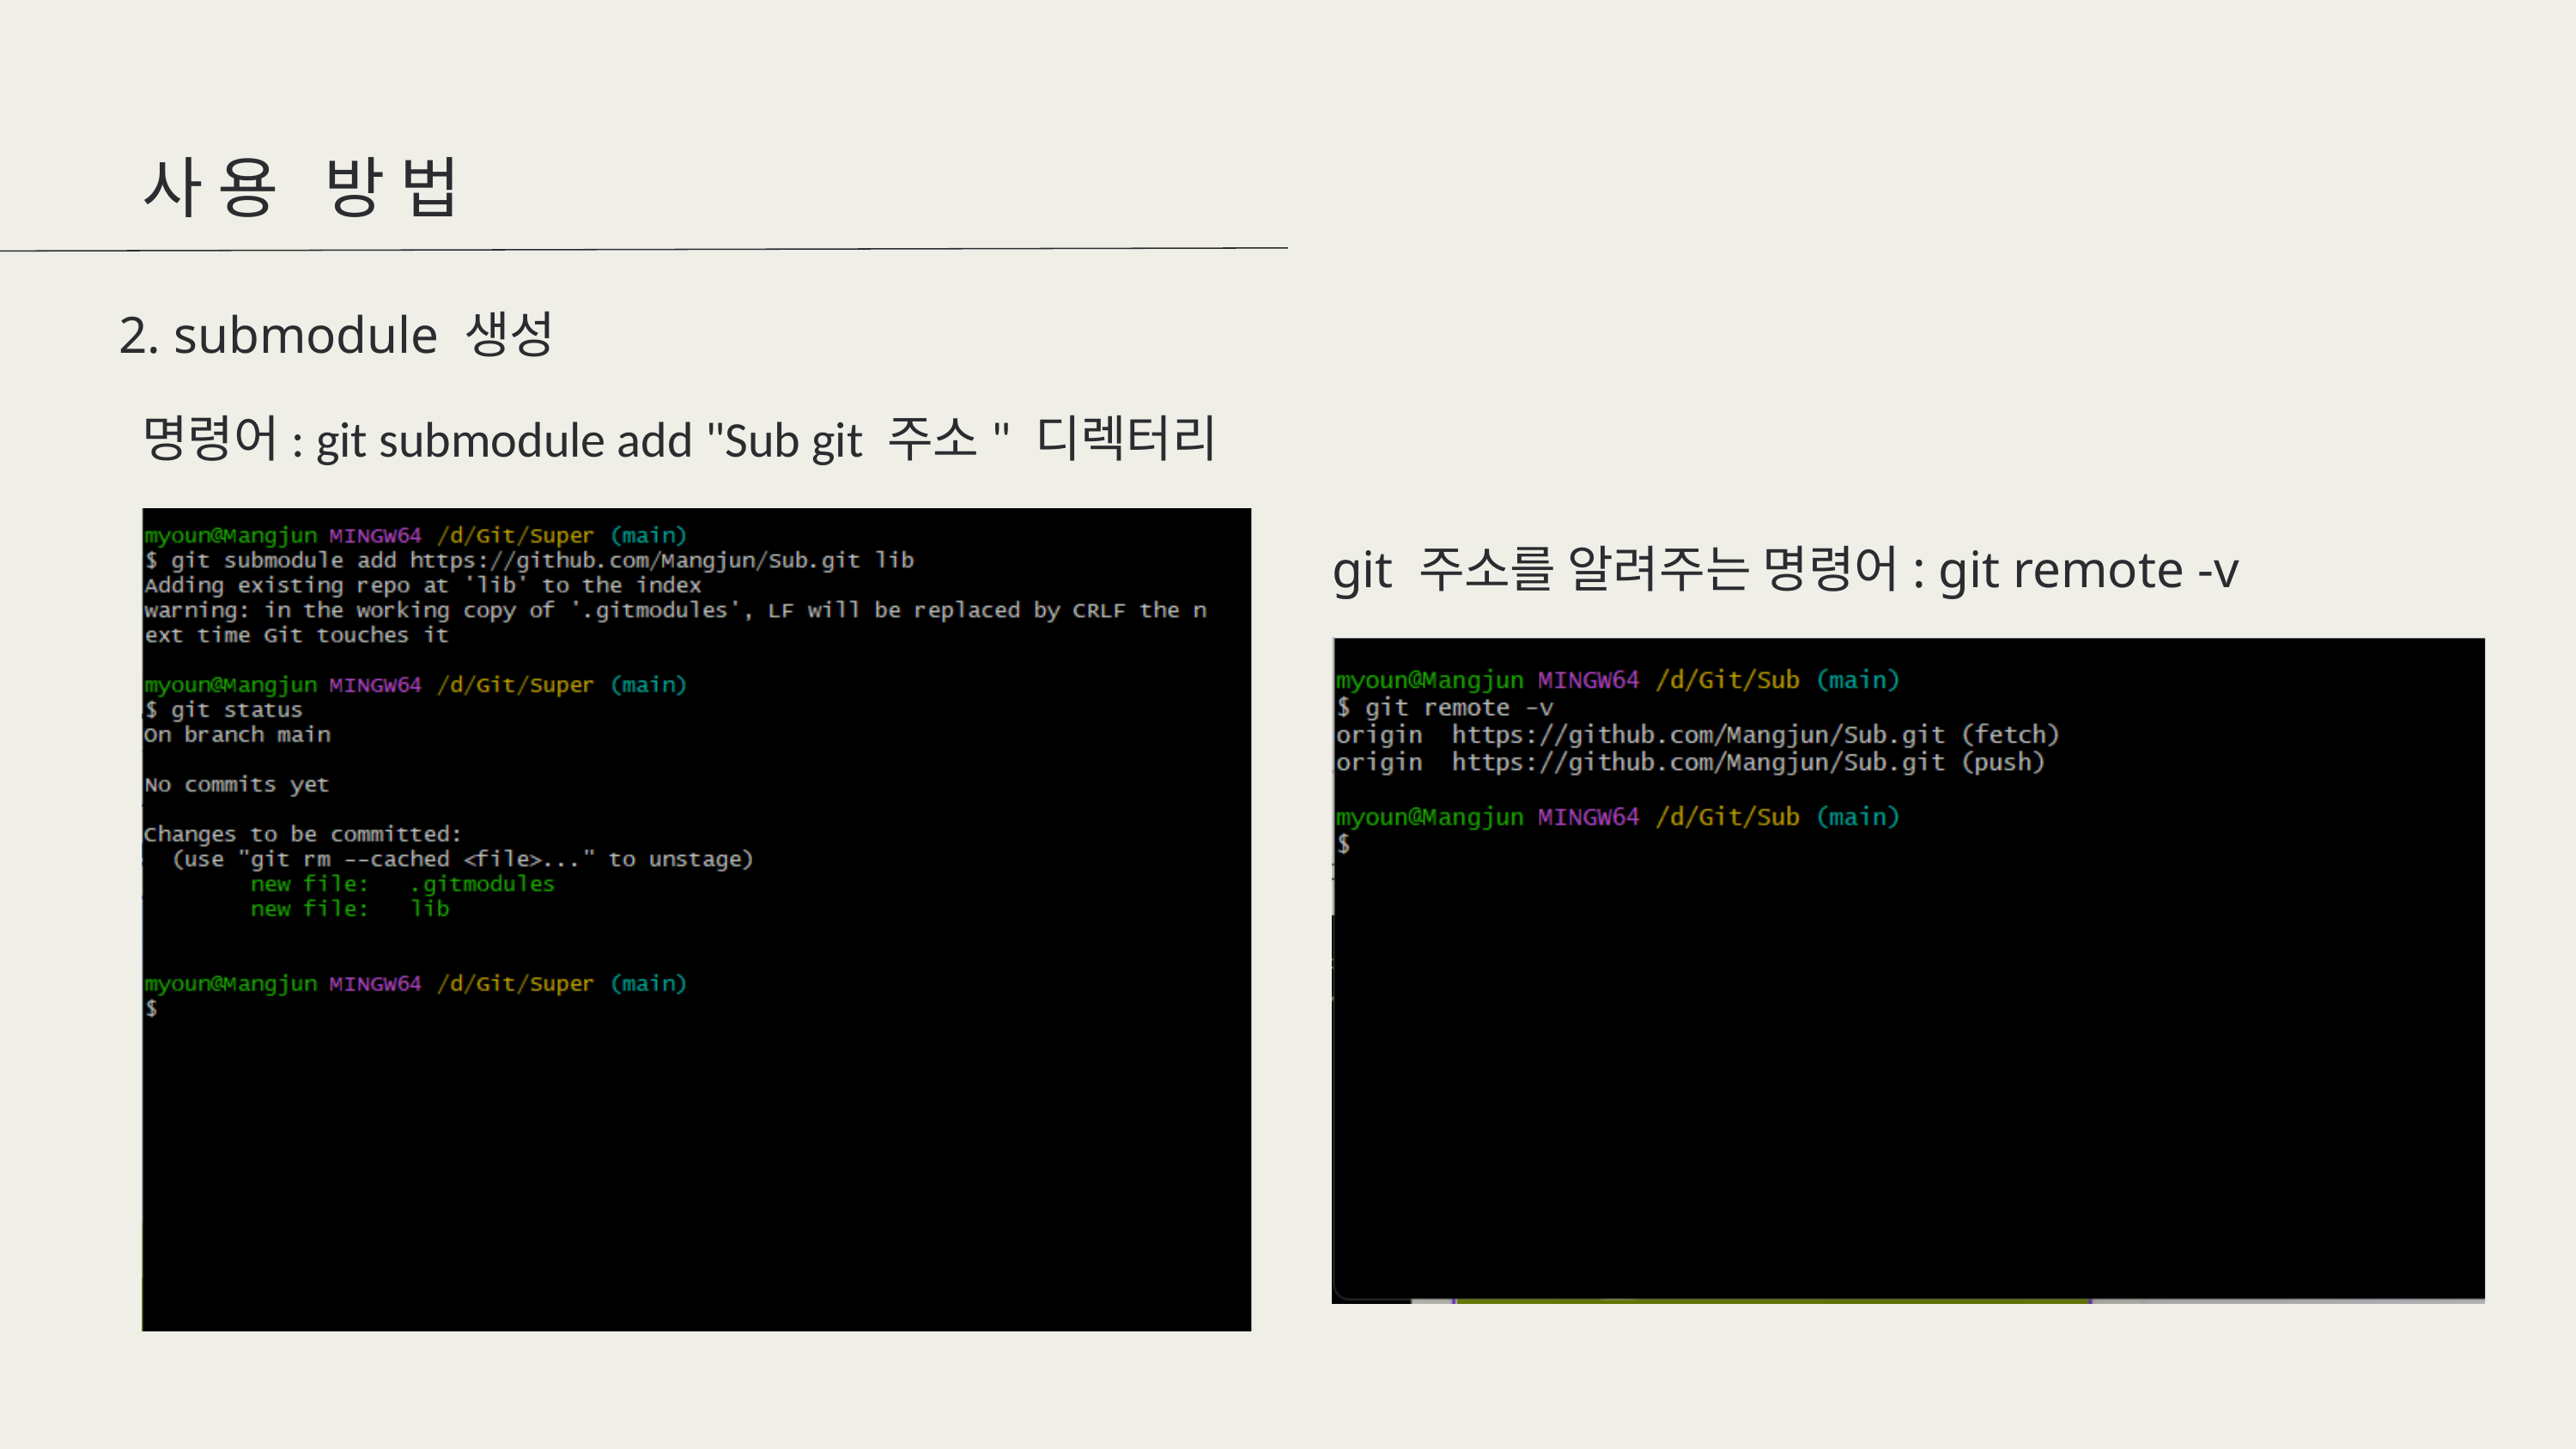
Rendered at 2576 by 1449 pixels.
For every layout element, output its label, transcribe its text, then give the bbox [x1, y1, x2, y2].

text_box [1331, 636, 2486, 1304]
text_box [141, 508, 1252, 1331]
text_box 사용 방법 [142, 132, 2428, 226]
text_box git 주소를 알려주는 명령어: git remote -v [1332, 522, 2522, 597]
text_box 2. submodule 생성 [79, 288, 1189, 363]
text_box 명령어: git submodule add "Sub git 주소" 디렉터리 [142, 392, 1333, 468]
